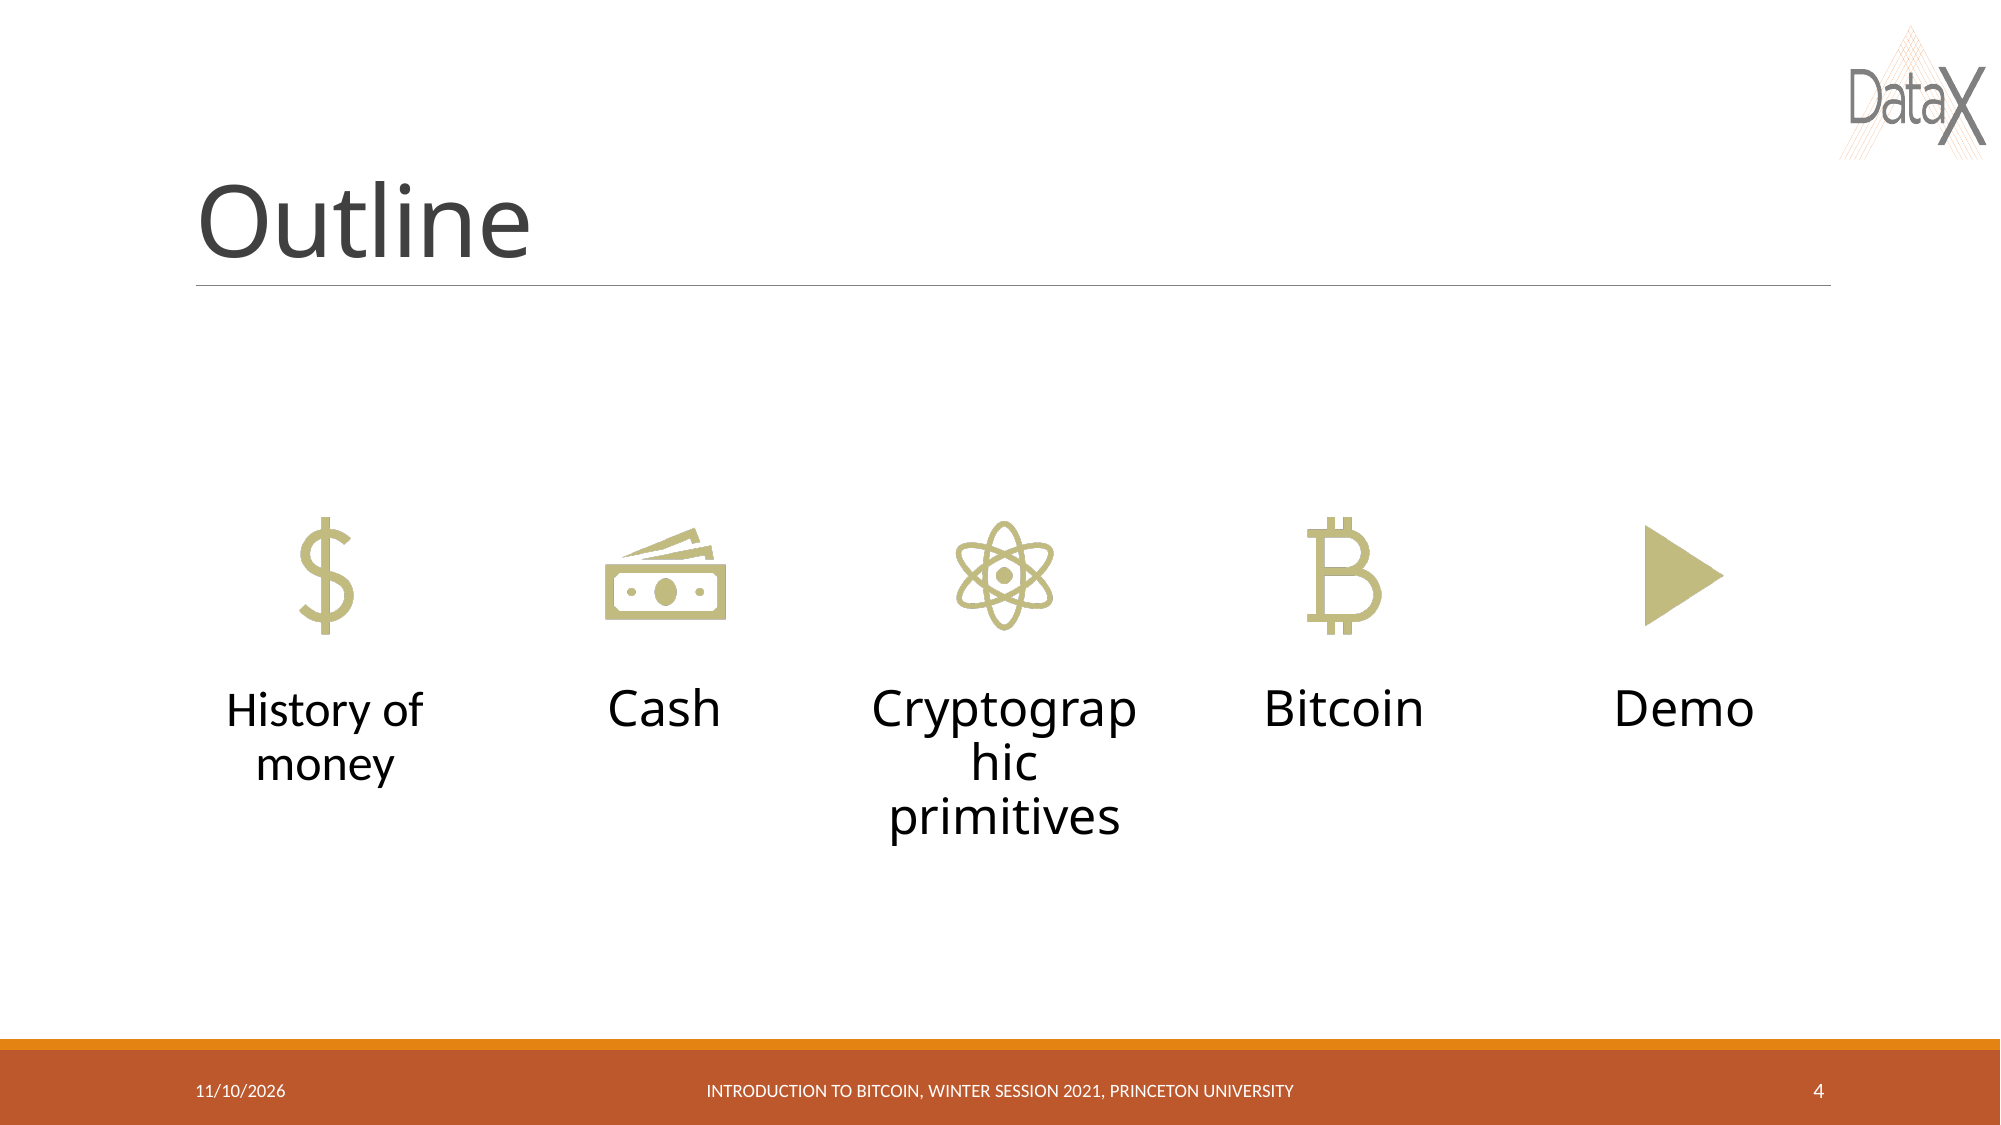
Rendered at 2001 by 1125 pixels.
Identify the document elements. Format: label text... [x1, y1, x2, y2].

text_box [1839, 25, 1987, 160]
slide_number 4 [1624, 1059, 1840, 1120]
title Outline [180, 47, 1830, 285]
footer Introduction to Bitcoin, Winter session 2021, Princeton University [604, 1059, 1396, 1120]
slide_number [180, 1059, 586, 1120]
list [179, 343, 1831, 966]
